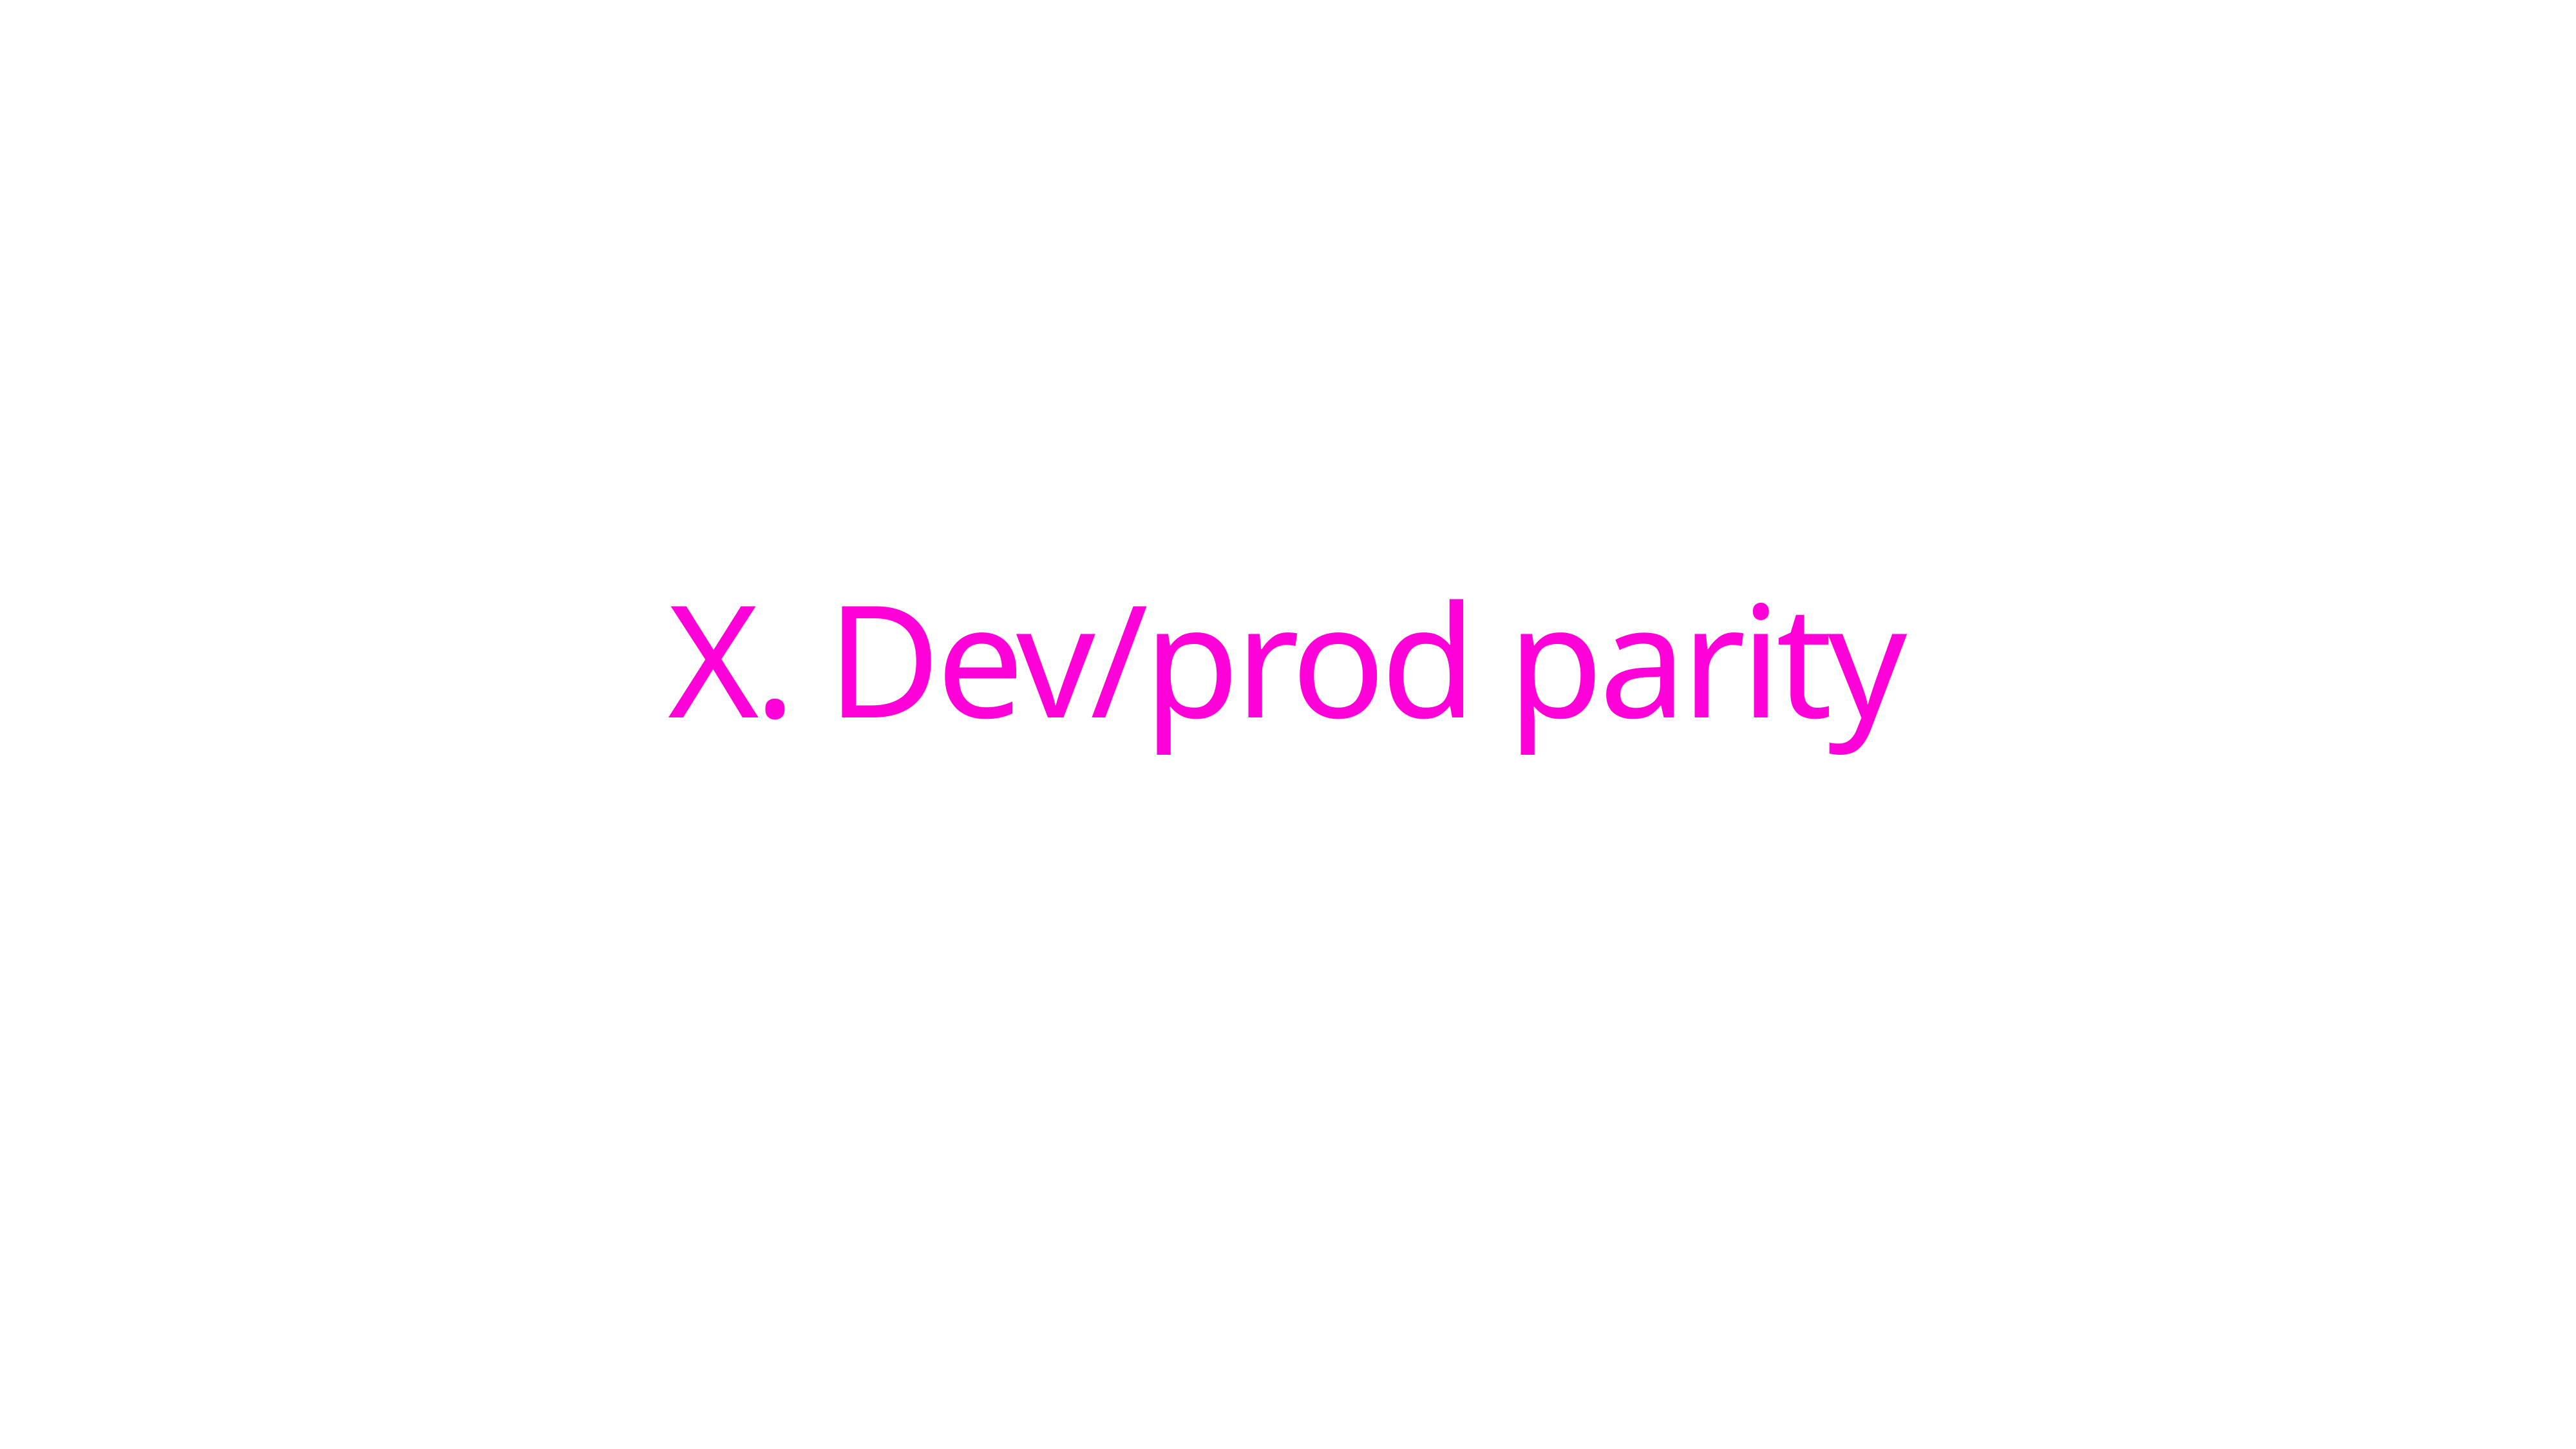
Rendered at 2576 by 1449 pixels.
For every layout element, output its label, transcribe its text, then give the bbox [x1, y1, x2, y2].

title X. Dev/prod parity [133, 347, 2443, 757]
